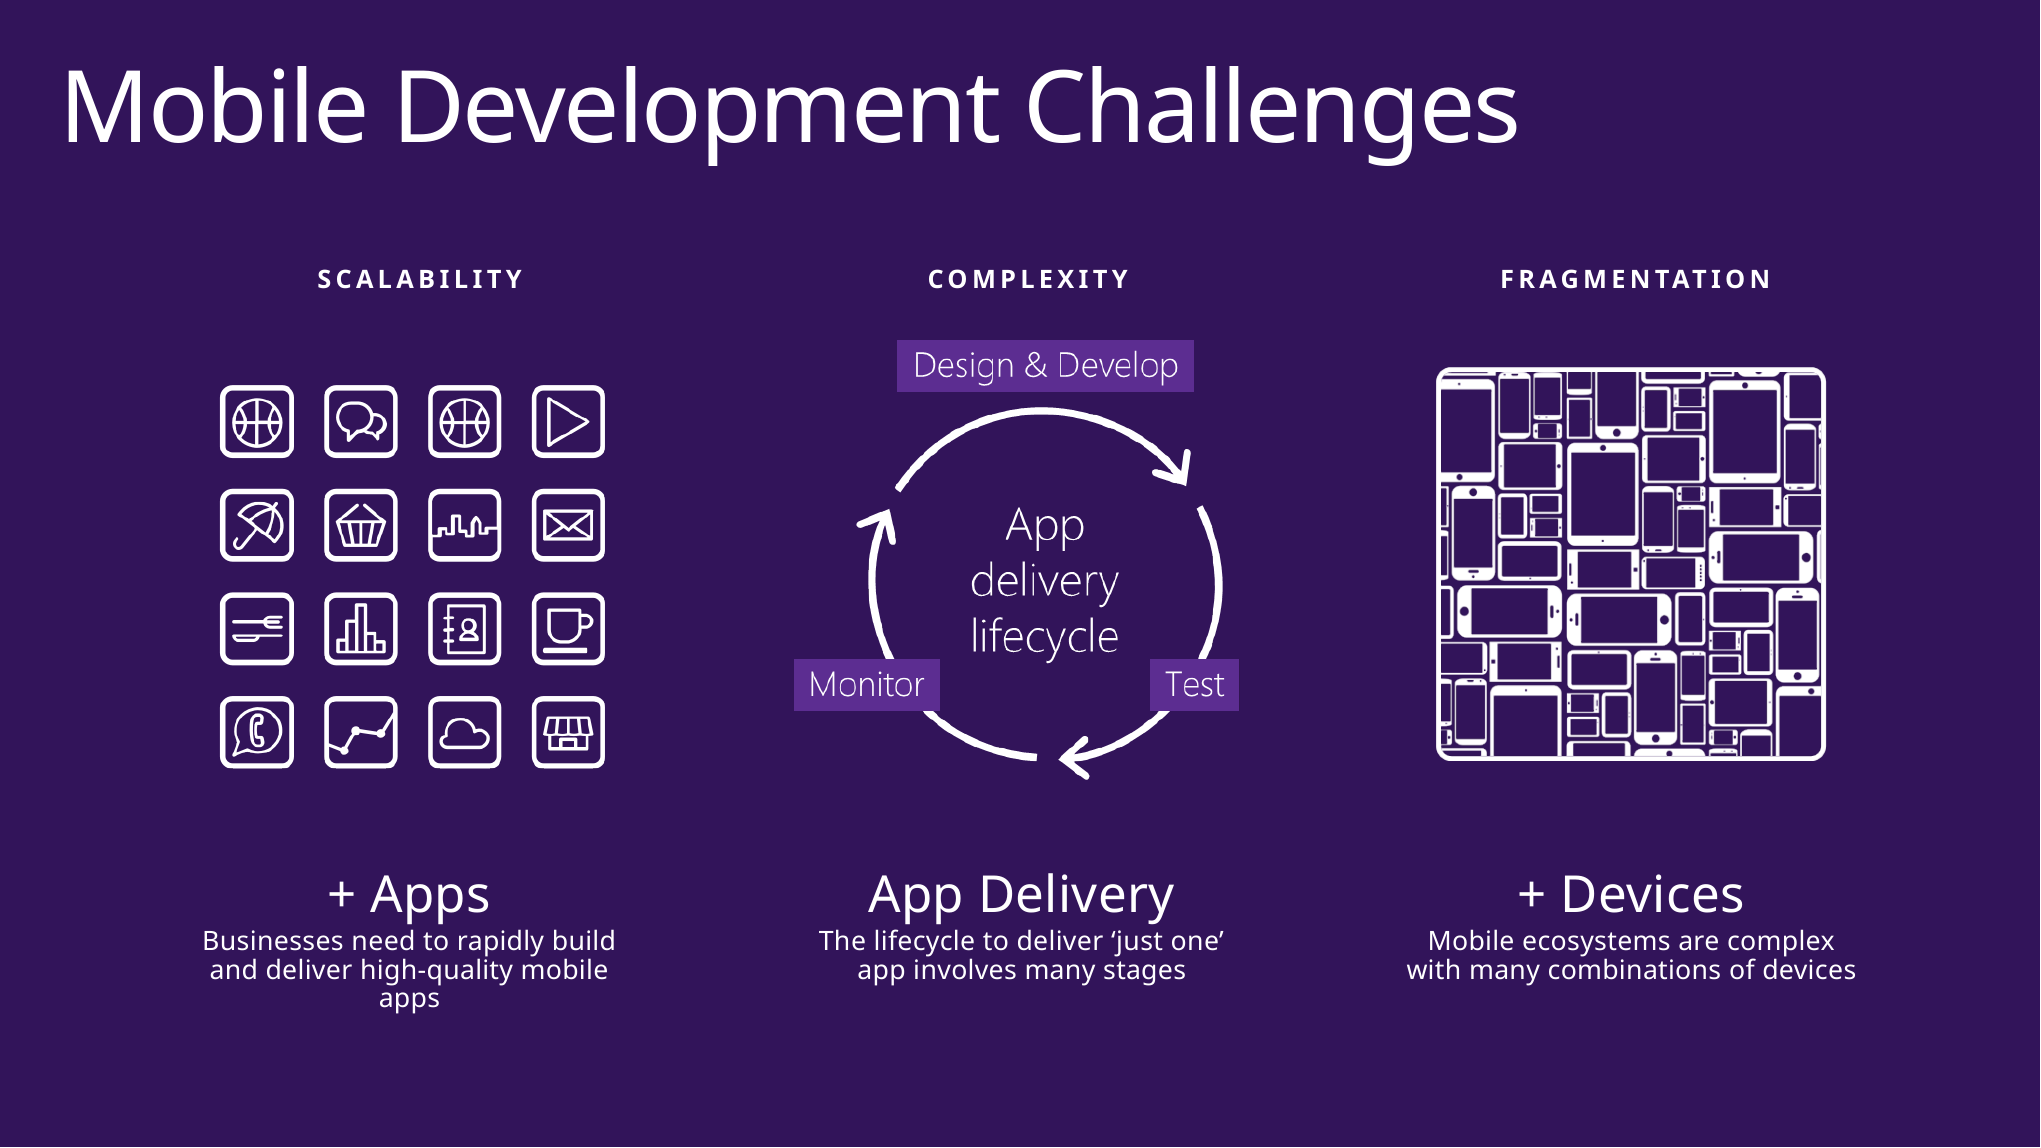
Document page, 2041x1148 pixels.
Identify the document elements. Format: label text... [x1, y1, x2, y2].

text_box Mobile Development Challenges [45, 48, 1996, 199]
picture [786, 331, 1267, 789]
text_box + Apps Businesses need to rapidly build and deliver high-quality mobile apps [166, 860, 653, 1021]
text_box + Devices Mobile ecosystems are complex with many combinations of devices [1388, 860, 1876, 993]
text_box FRAGMENTATION [1427, 252, 1828, 309]
text_box SCALABILITY [211, 252, 613, 309]
text_box COMPLEXITY [819, 252, 1221, 309]
text_box App Delivery The lifecycle to deliver ‘just one’ app involves many stages [778, 860, 1266, 993]
picture [1436, 367, 1827, 761]
picture [219, 384, 605, 770]
